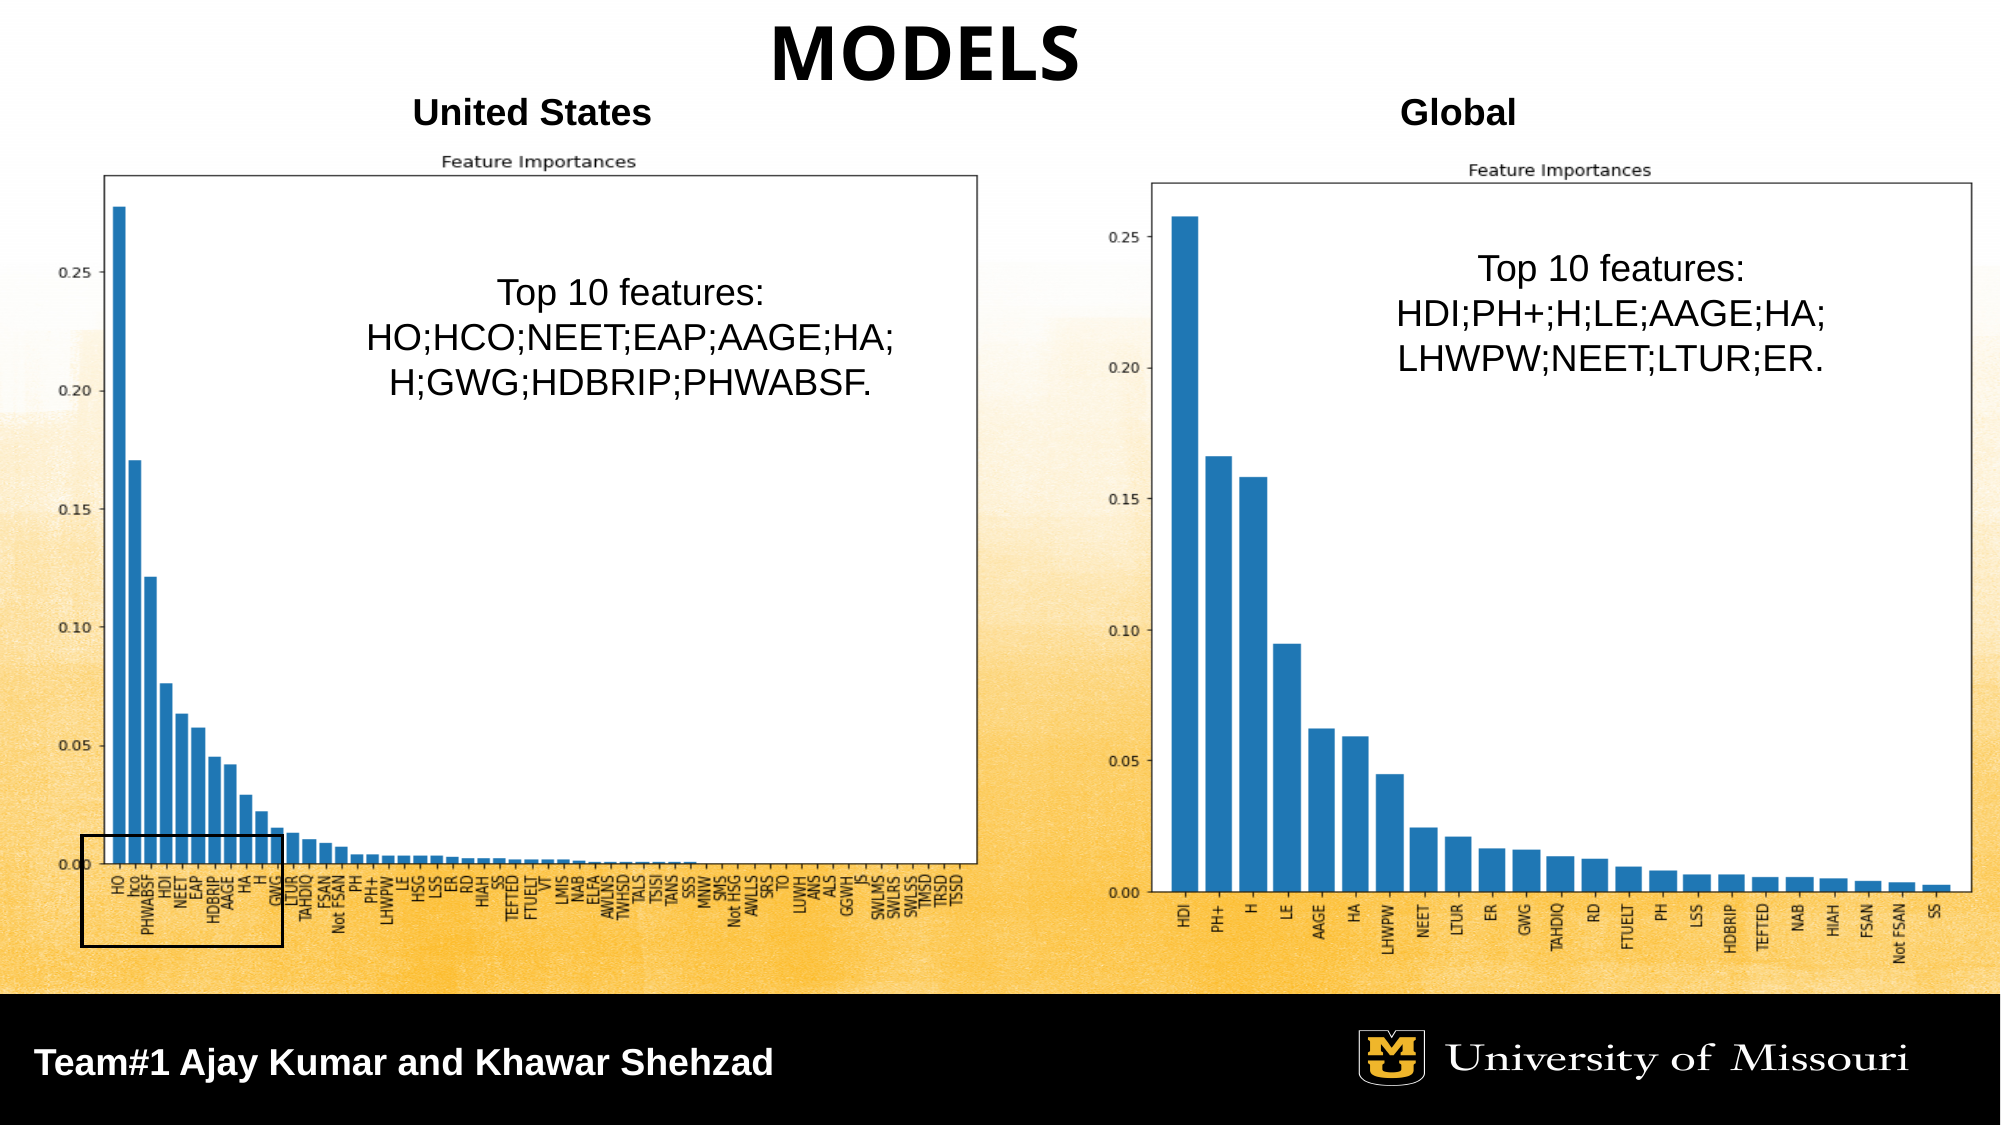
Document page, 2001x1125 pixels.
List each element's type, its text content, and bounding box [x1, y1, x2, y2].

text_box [46, 80, 986, 947]
text_box Team#1 Ajay Kumar and Khawar Shehzad [19, 1030, 805, 1091]
picture [1337, 1014, 1930, 1102]
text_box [1097, 80, 1980, 971]
picture [0, 0, 2000, 994]
title Models [82, 1, 1768, 112]
